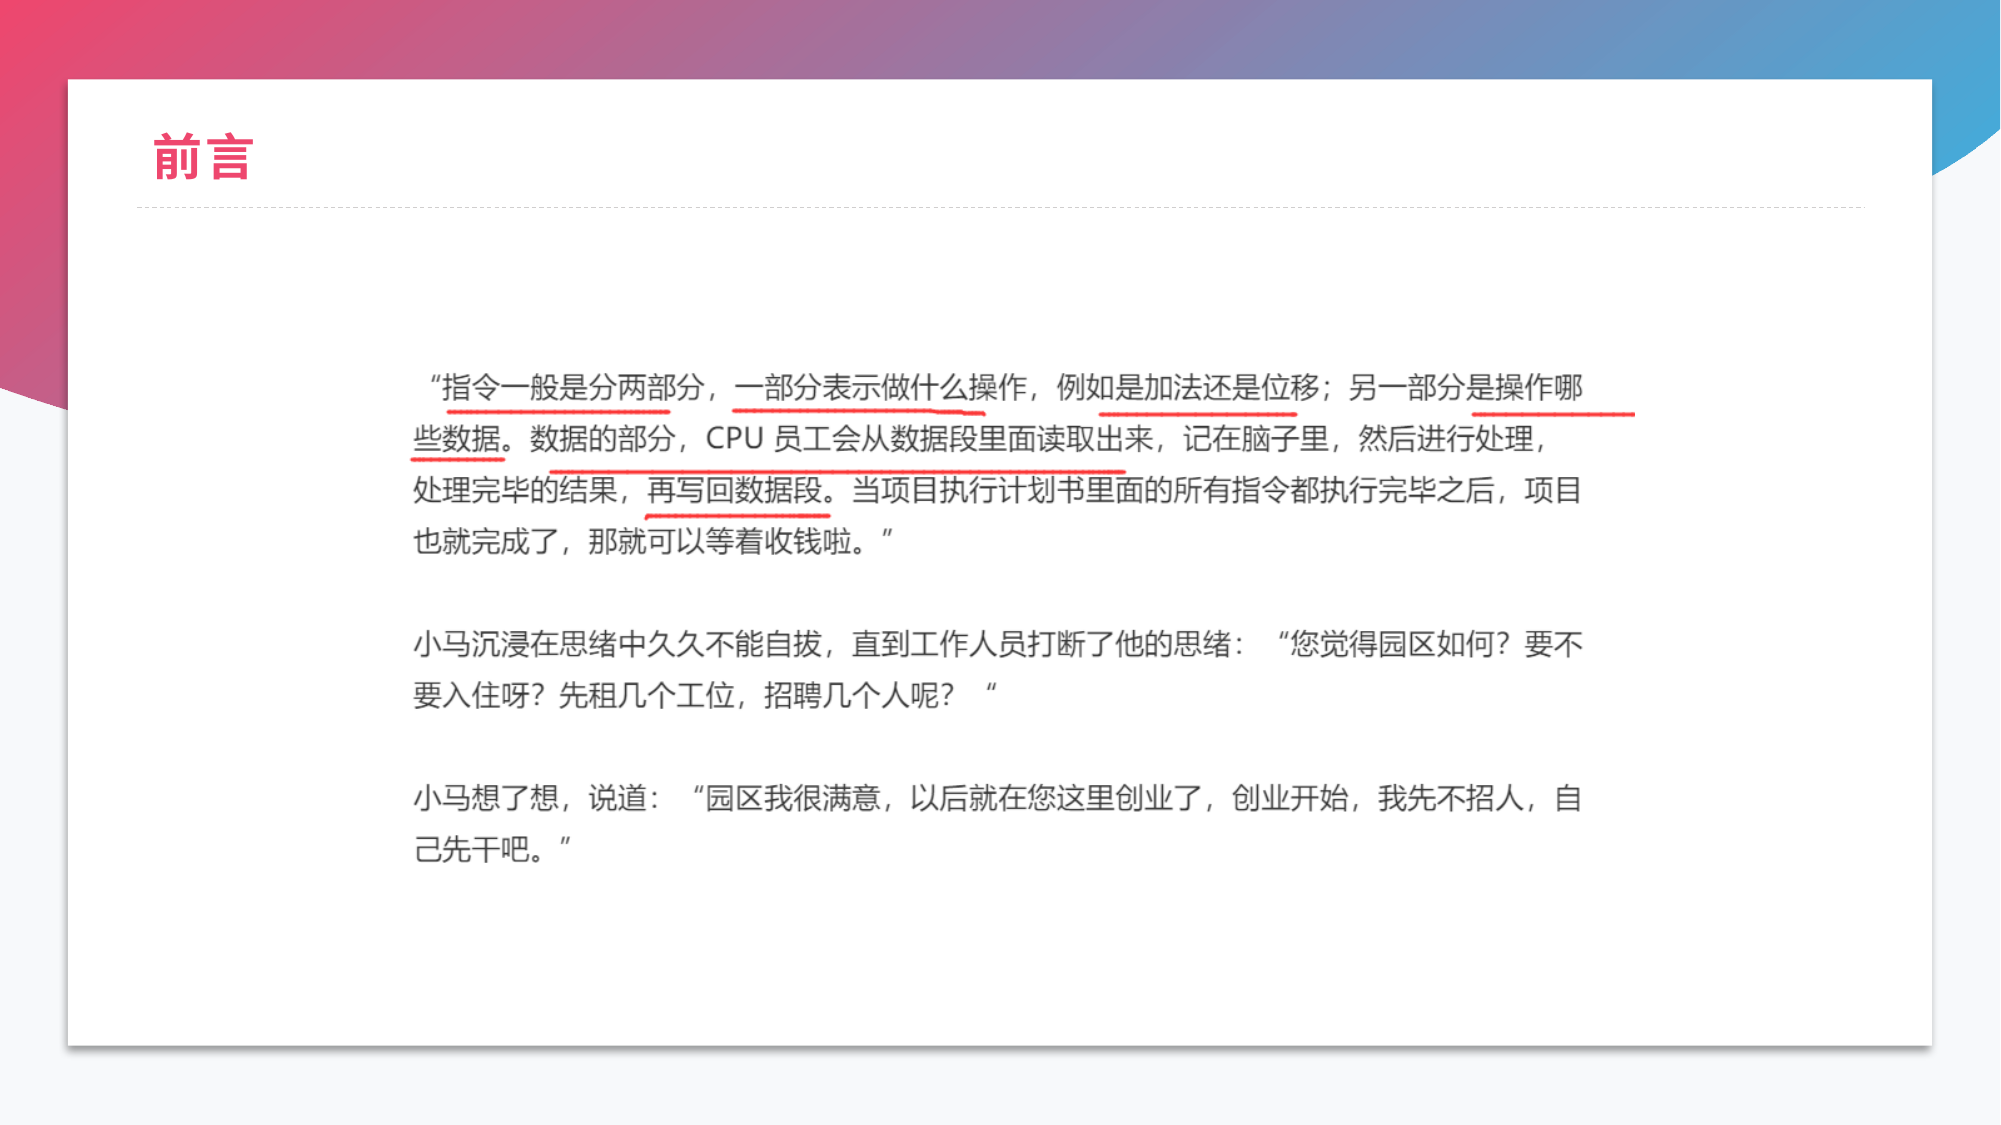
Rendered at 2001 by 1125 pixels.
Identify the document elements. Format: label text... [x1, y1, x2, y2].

title 前言 [137, 111, 1863, 208]
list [366, 322, 1635, 898]
